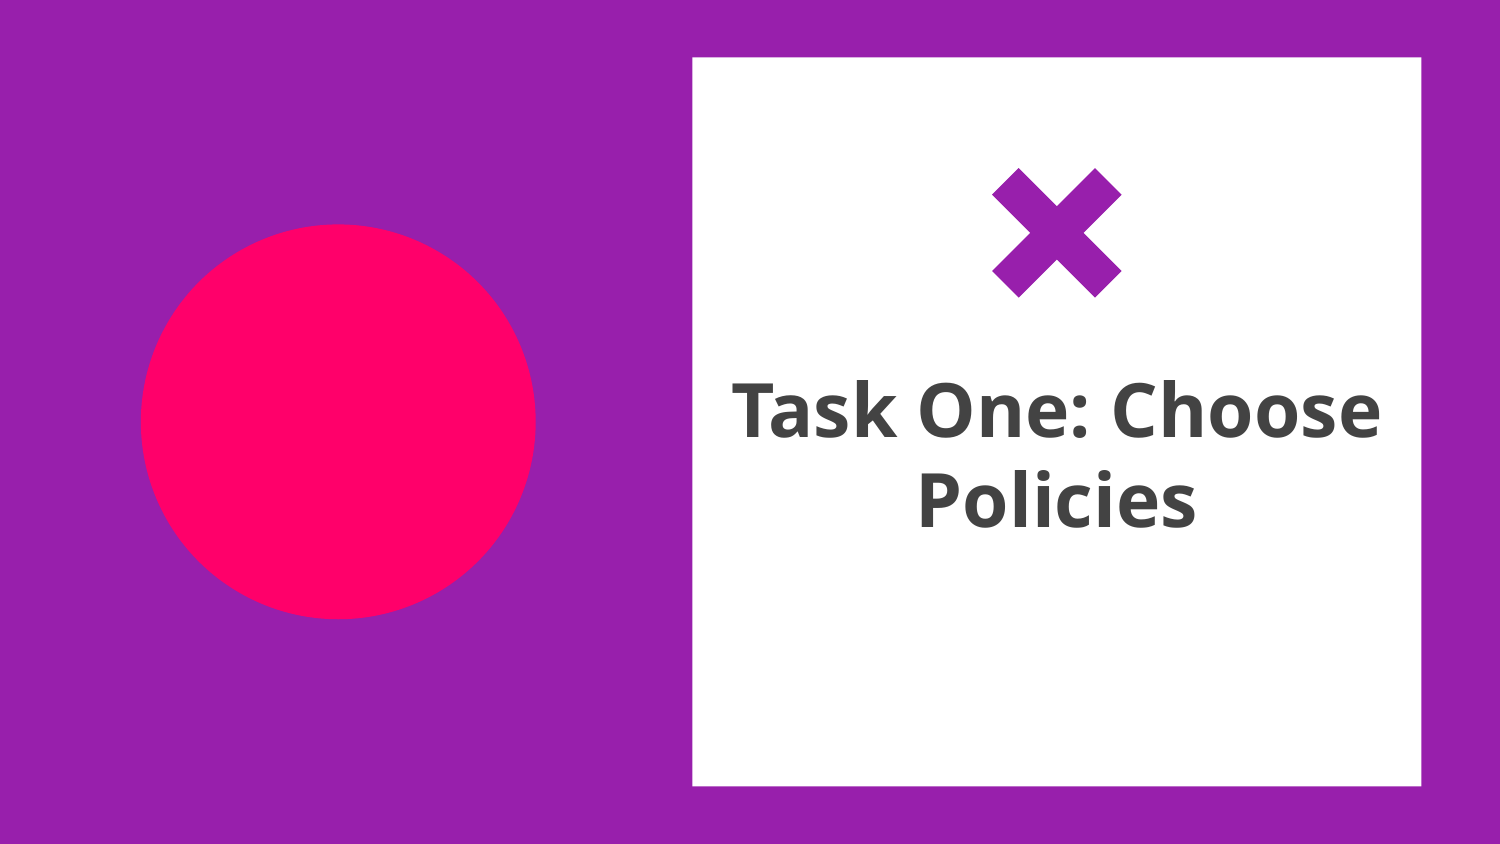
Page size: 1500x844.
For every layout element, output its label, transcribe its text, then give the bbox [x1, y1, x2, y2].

title Task One: Choose Policies [702, 478, 1412, 558]
